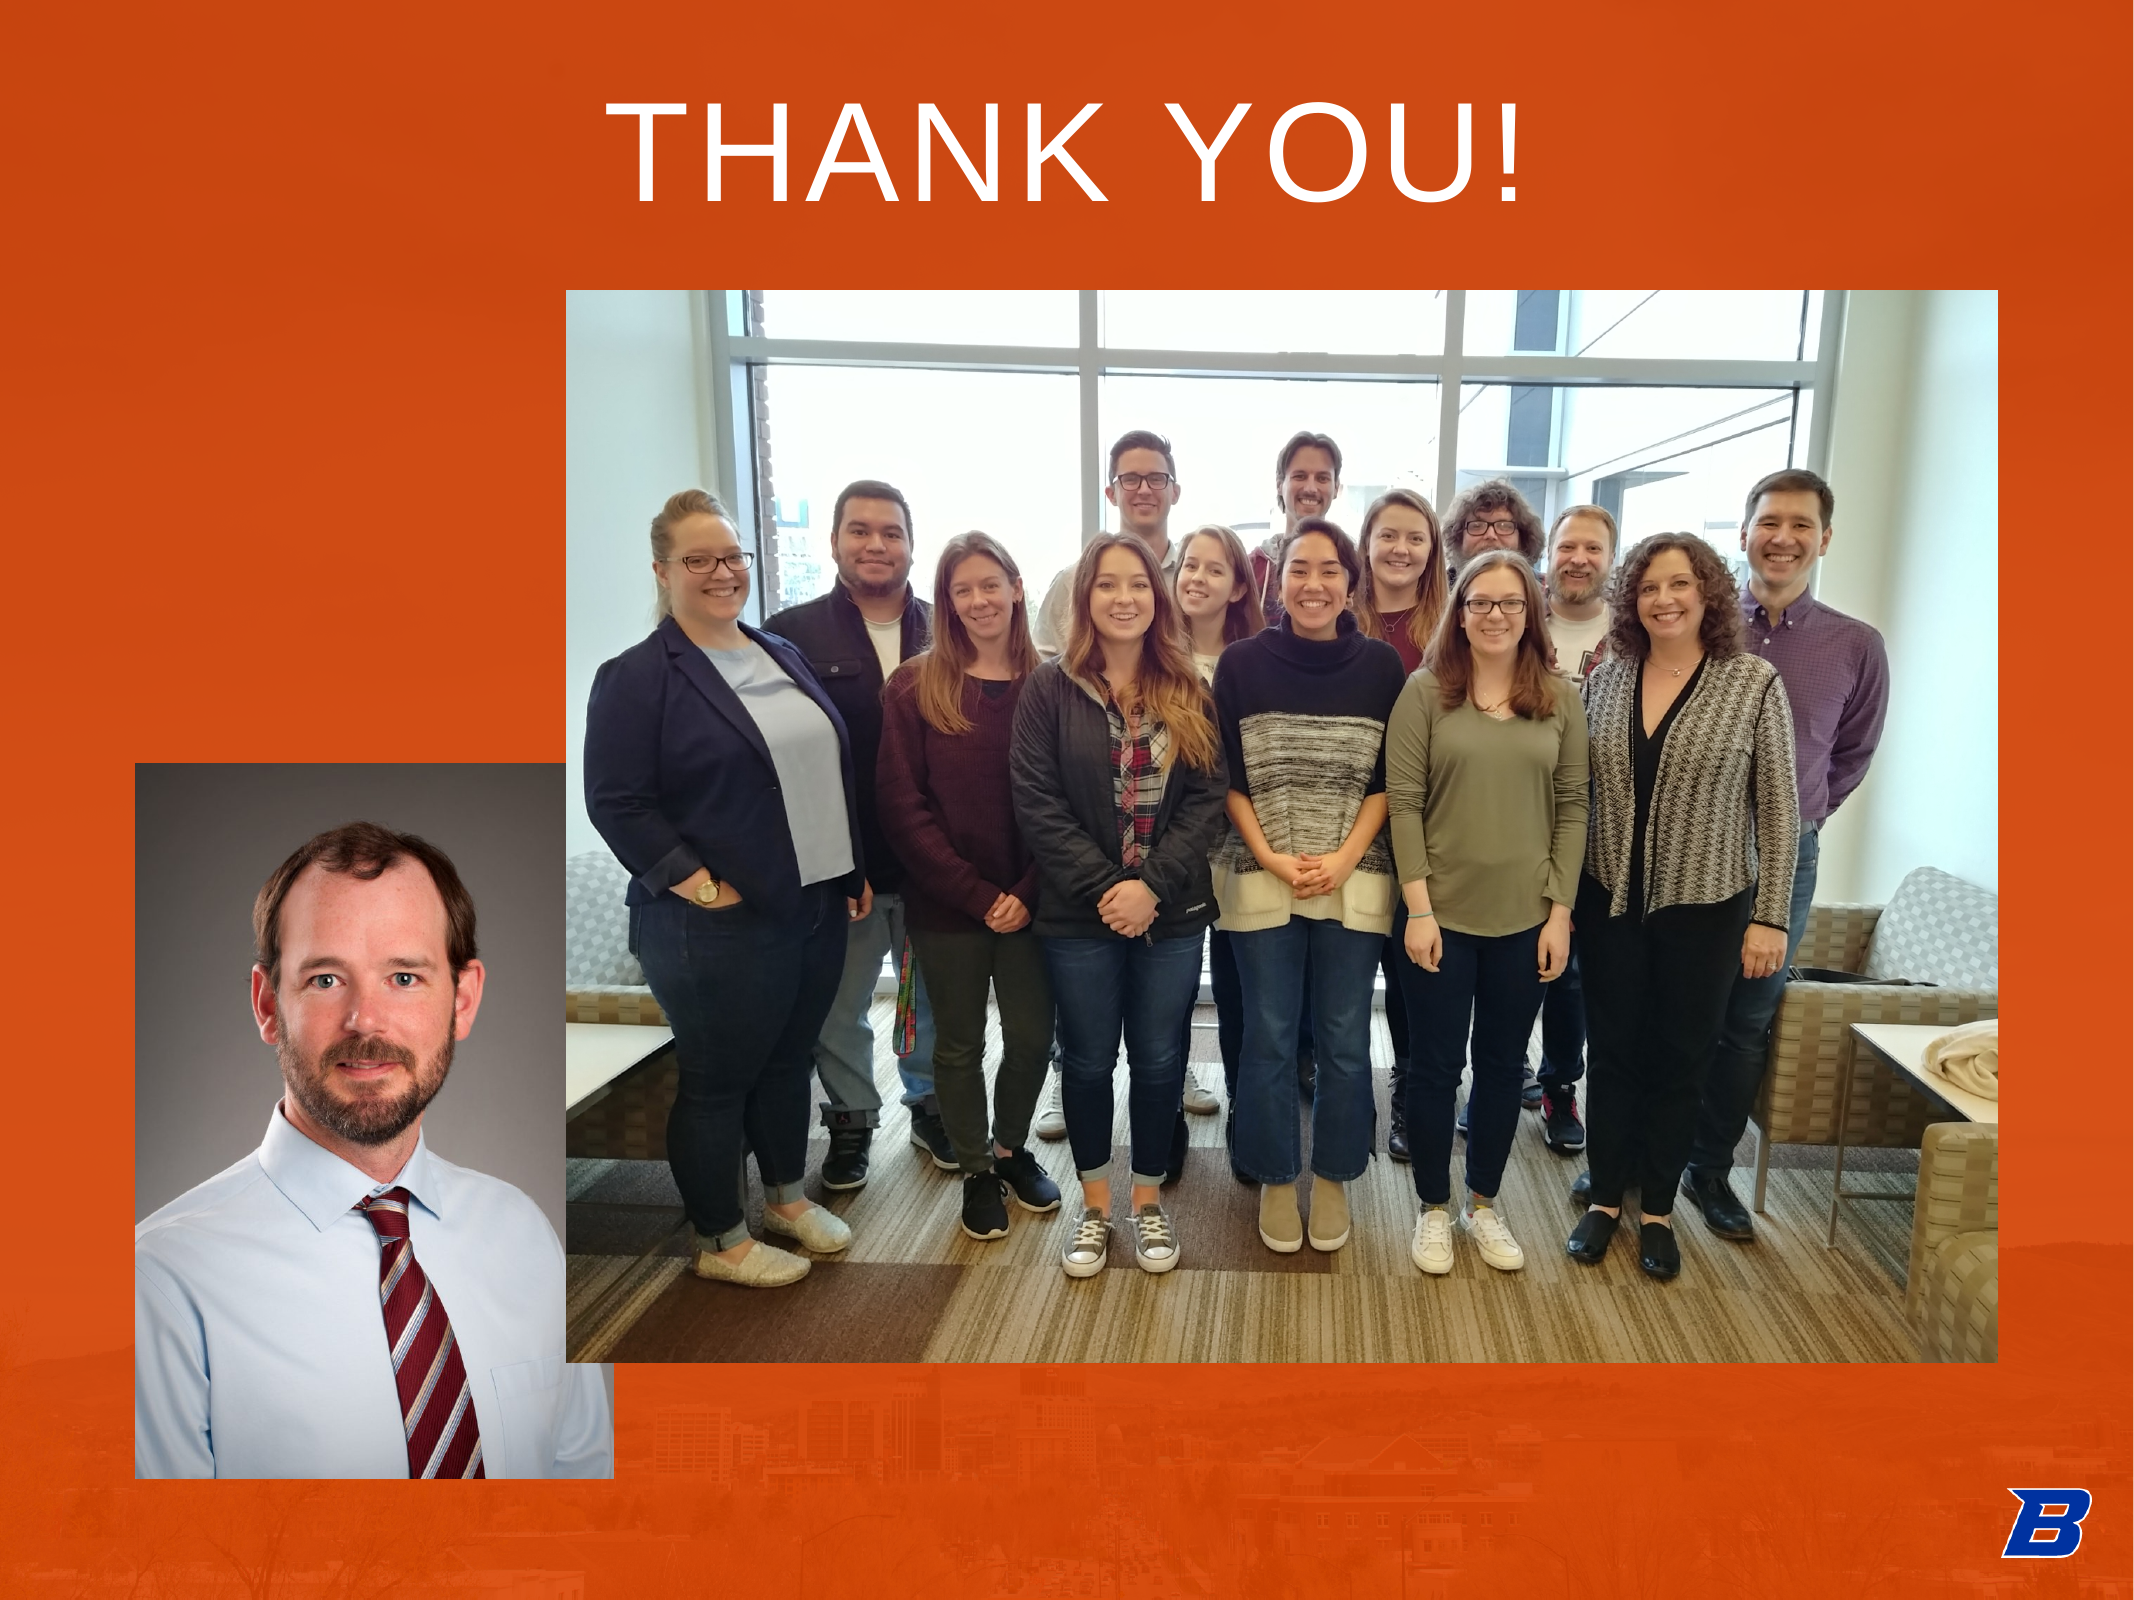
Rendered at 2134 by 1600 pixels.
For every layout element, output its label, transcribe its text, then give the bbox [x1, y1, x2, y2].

picture [0, 0, 2134, 1600]
list Thank YOU! [207, 0, 1926, 290]
